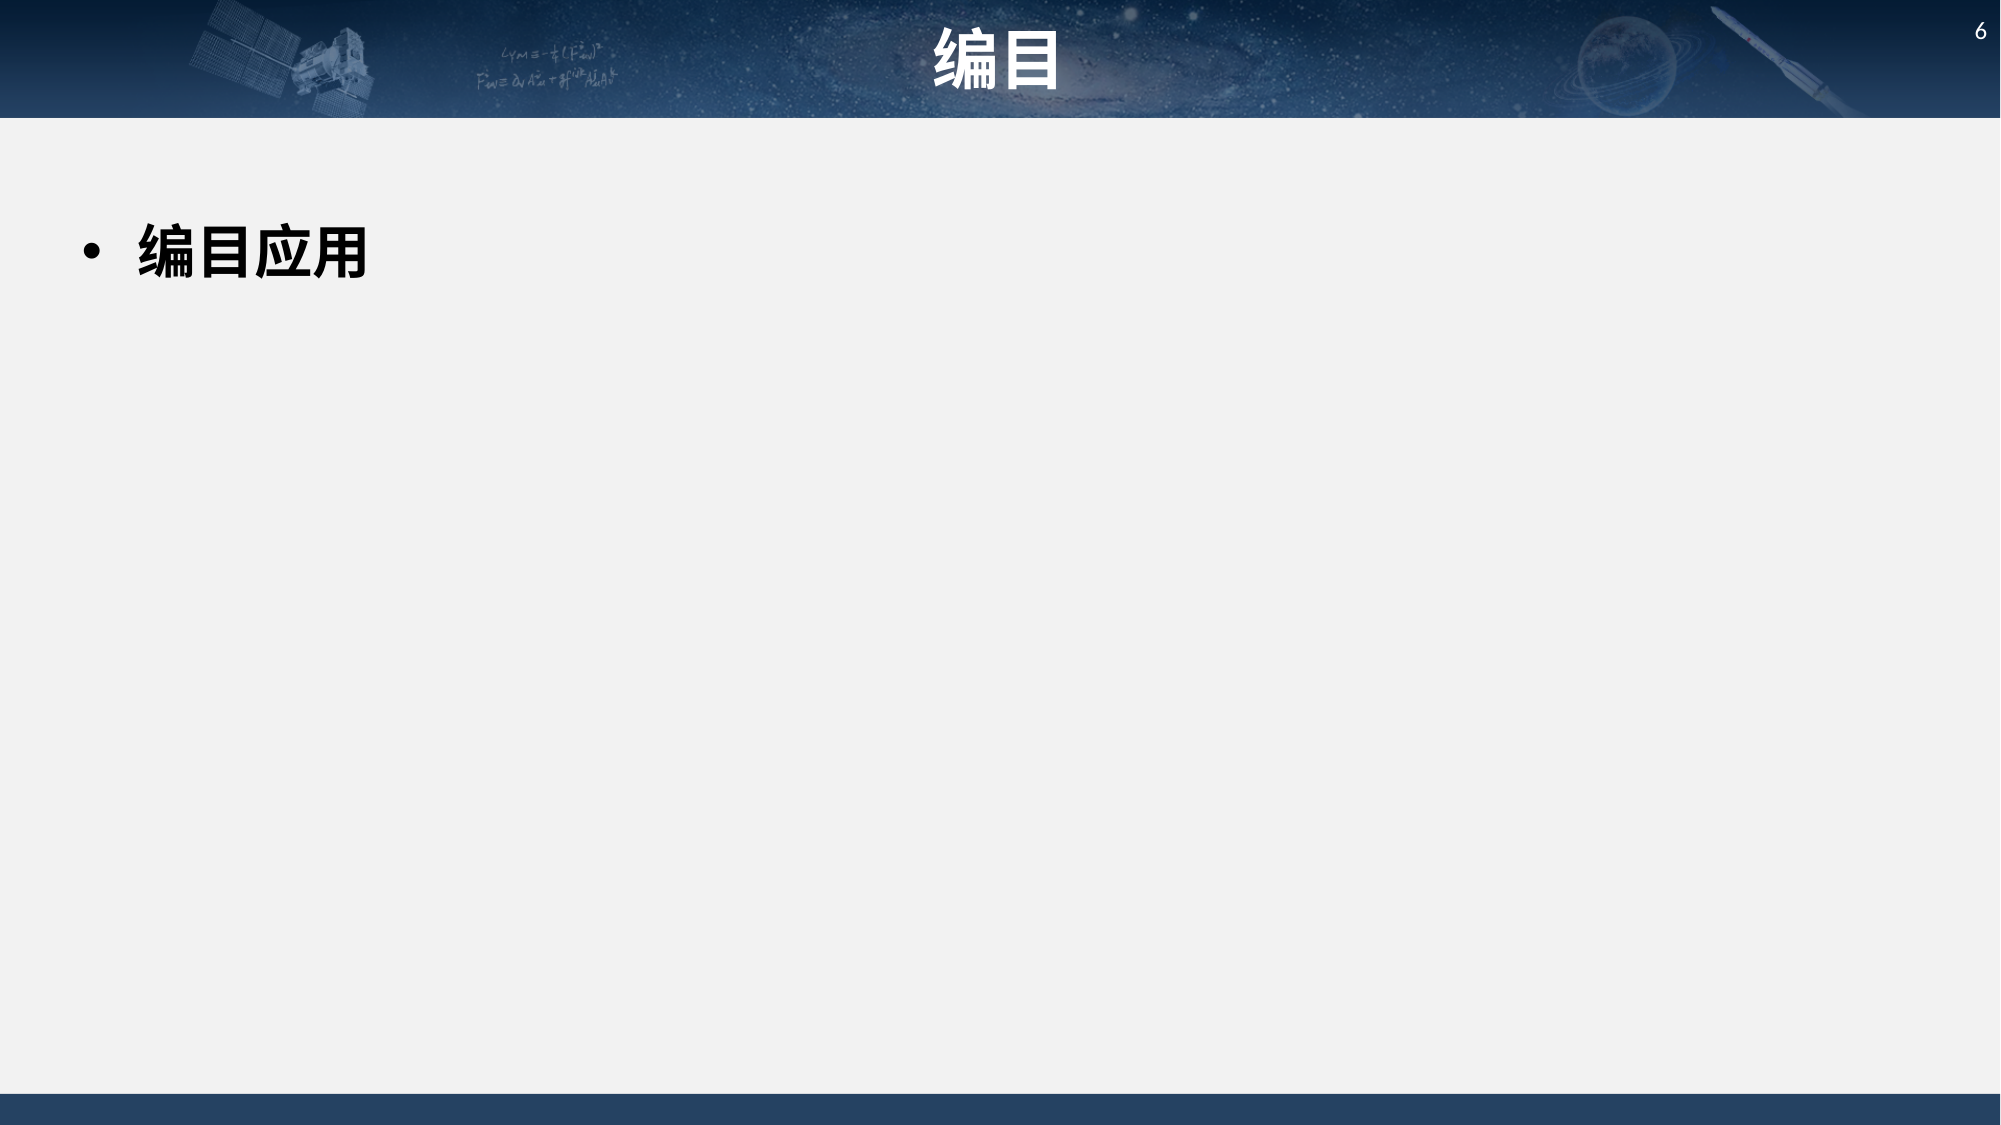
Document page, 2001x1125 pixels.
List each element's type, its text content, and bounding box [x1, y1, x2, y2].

picture [0, 0, 2001, 118]
text_box 编目 [0, 0, 2000, 117]
text_box 编目应用 [66, 172, 1933, 608]
